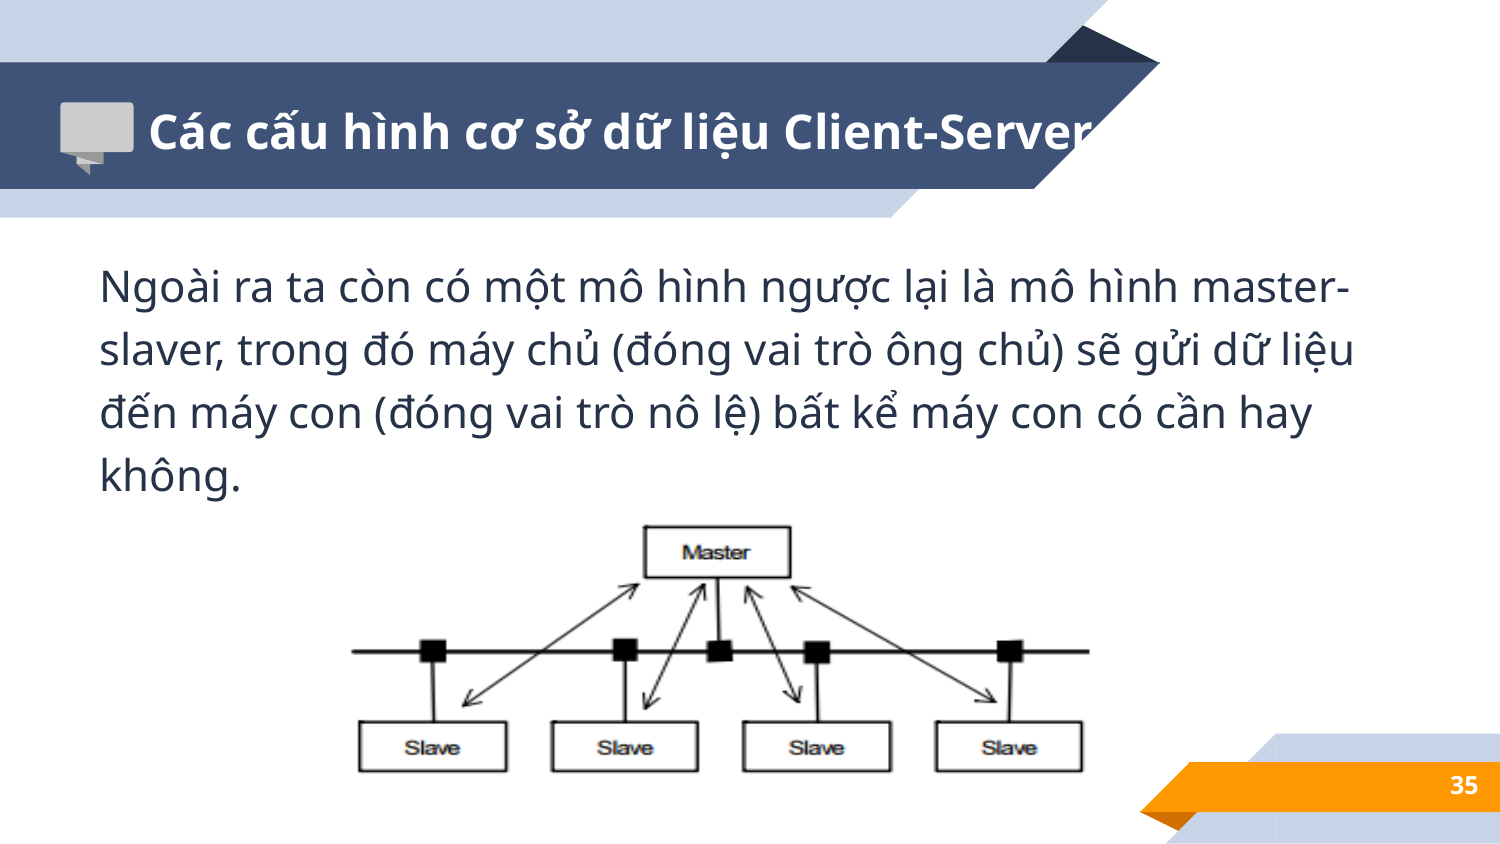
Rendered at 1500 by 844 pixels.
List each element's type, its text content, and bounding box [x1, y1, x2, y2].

title Các cấu hình cơ sở dữ liệu Client-Server [133, 69, 1112, 192]
slide_number 35 [1249, 760, 1494, 813]
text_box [60, 102, 134, 176]
picture [334, 513, 1133, 834]
text_box Ngoài ra ta còn có một mô hình ngược lại là mô hình master-slaver, trong đó máy chủ (đóng vai trò ông chủ) sẽ gửi dữ liệu đến máy con (đóng vai trò nô lệ) bất kể máy con có cần hay không. [84, 233, 1383, 564]
